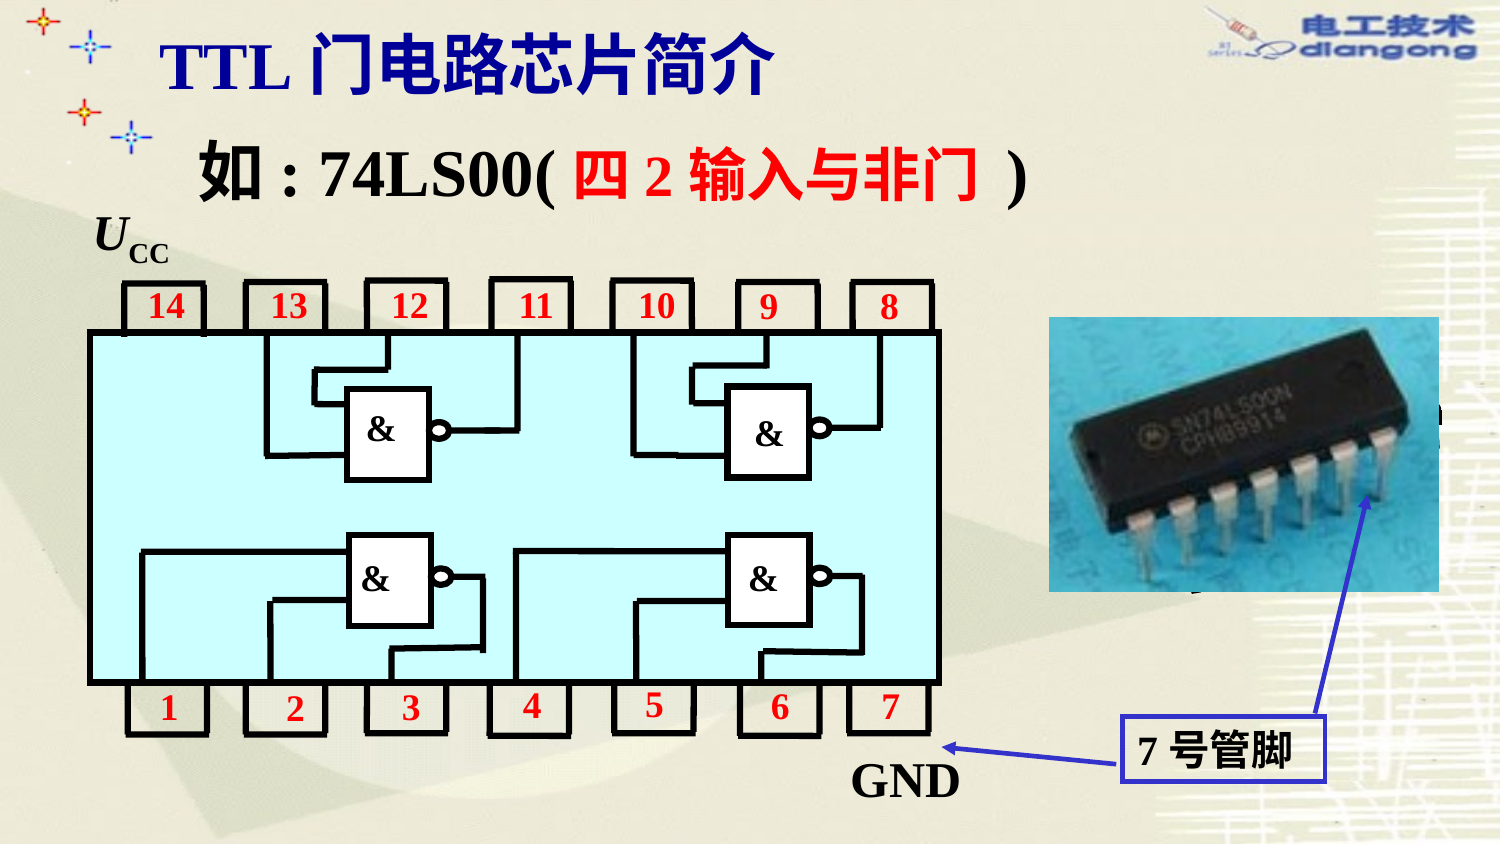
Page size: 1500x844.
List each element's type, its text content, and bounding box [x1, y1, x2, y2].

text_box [941, 494, 1368, 782]
text_box 如: 74LS00(四2输入与非门 ) [182, 122, 1044, 218]
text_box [89, 273, 940, 737]
text_box UCC [77, 193, 258, 277]
picture [0, 0, 1500, 844]
text_box GND [835, 740, 976, 815]
text_box TTL门电路芯片简介 [144, 15, 791, 111]
